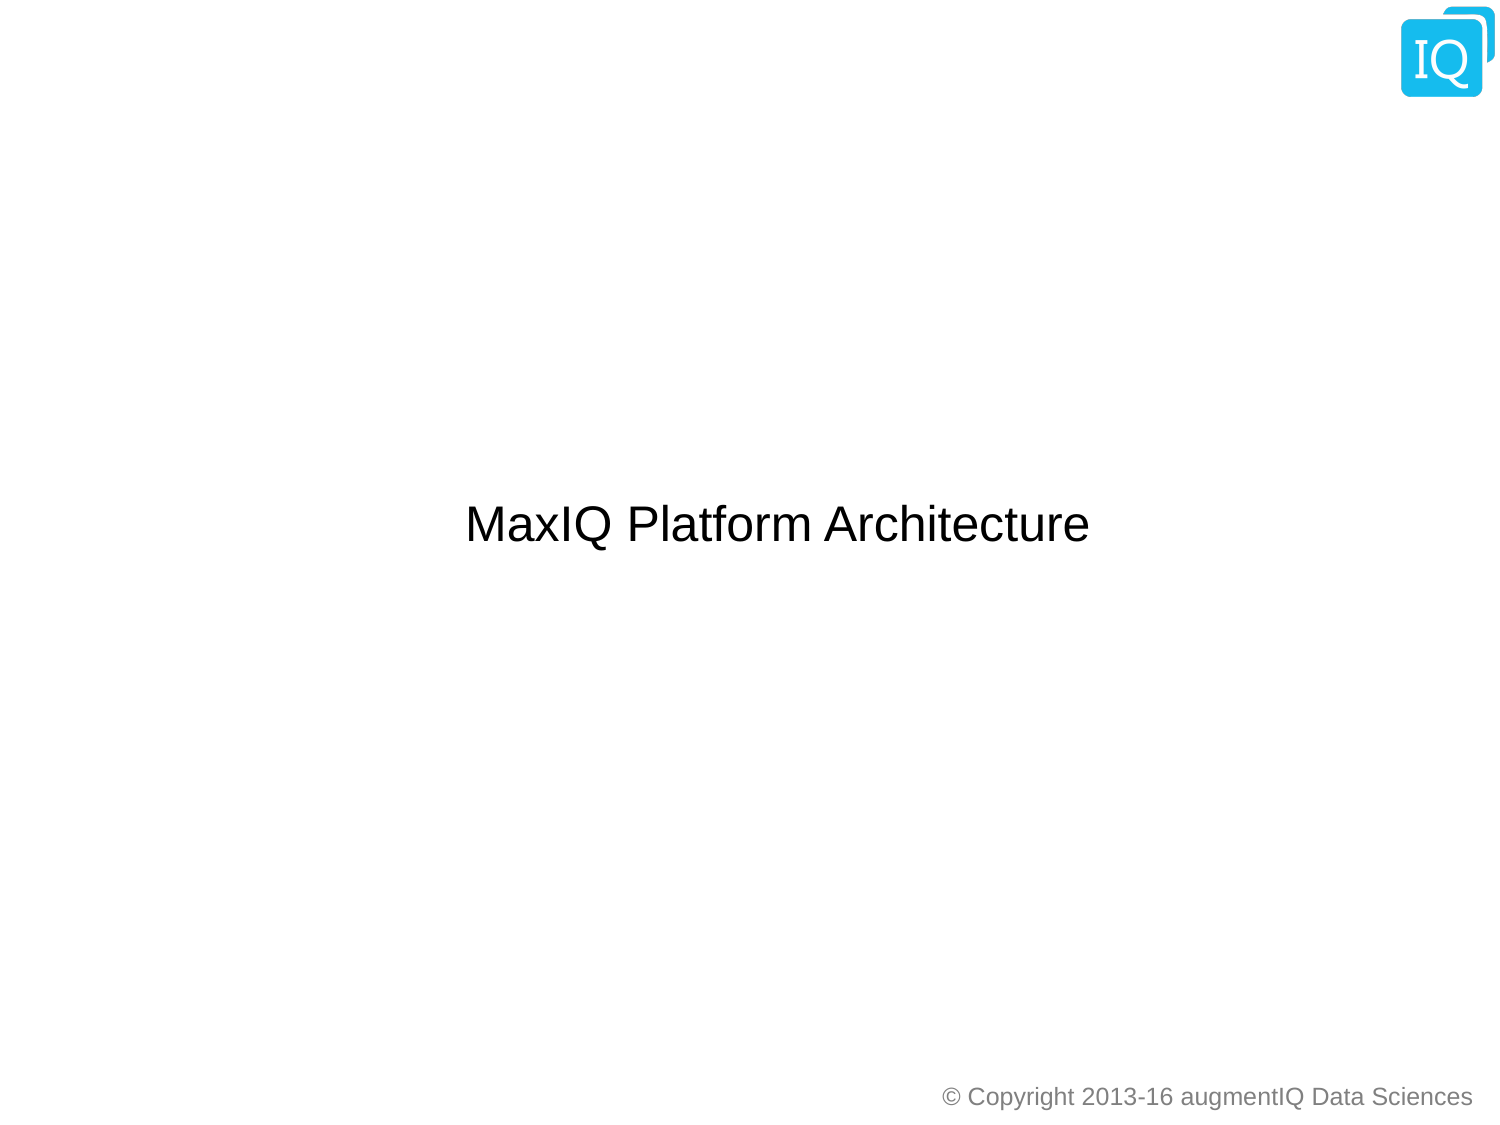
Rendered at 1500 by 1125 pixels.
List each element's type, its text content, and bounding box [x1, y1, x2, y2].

text_box MaxIQ Platform Architecture [207, 483, 1349, 559]
picture [1398, 2, 1498, 102]
text_box © Copyright 2013-16 augmentIQ Data Sciences [677, 1073, 1496, 1119]
